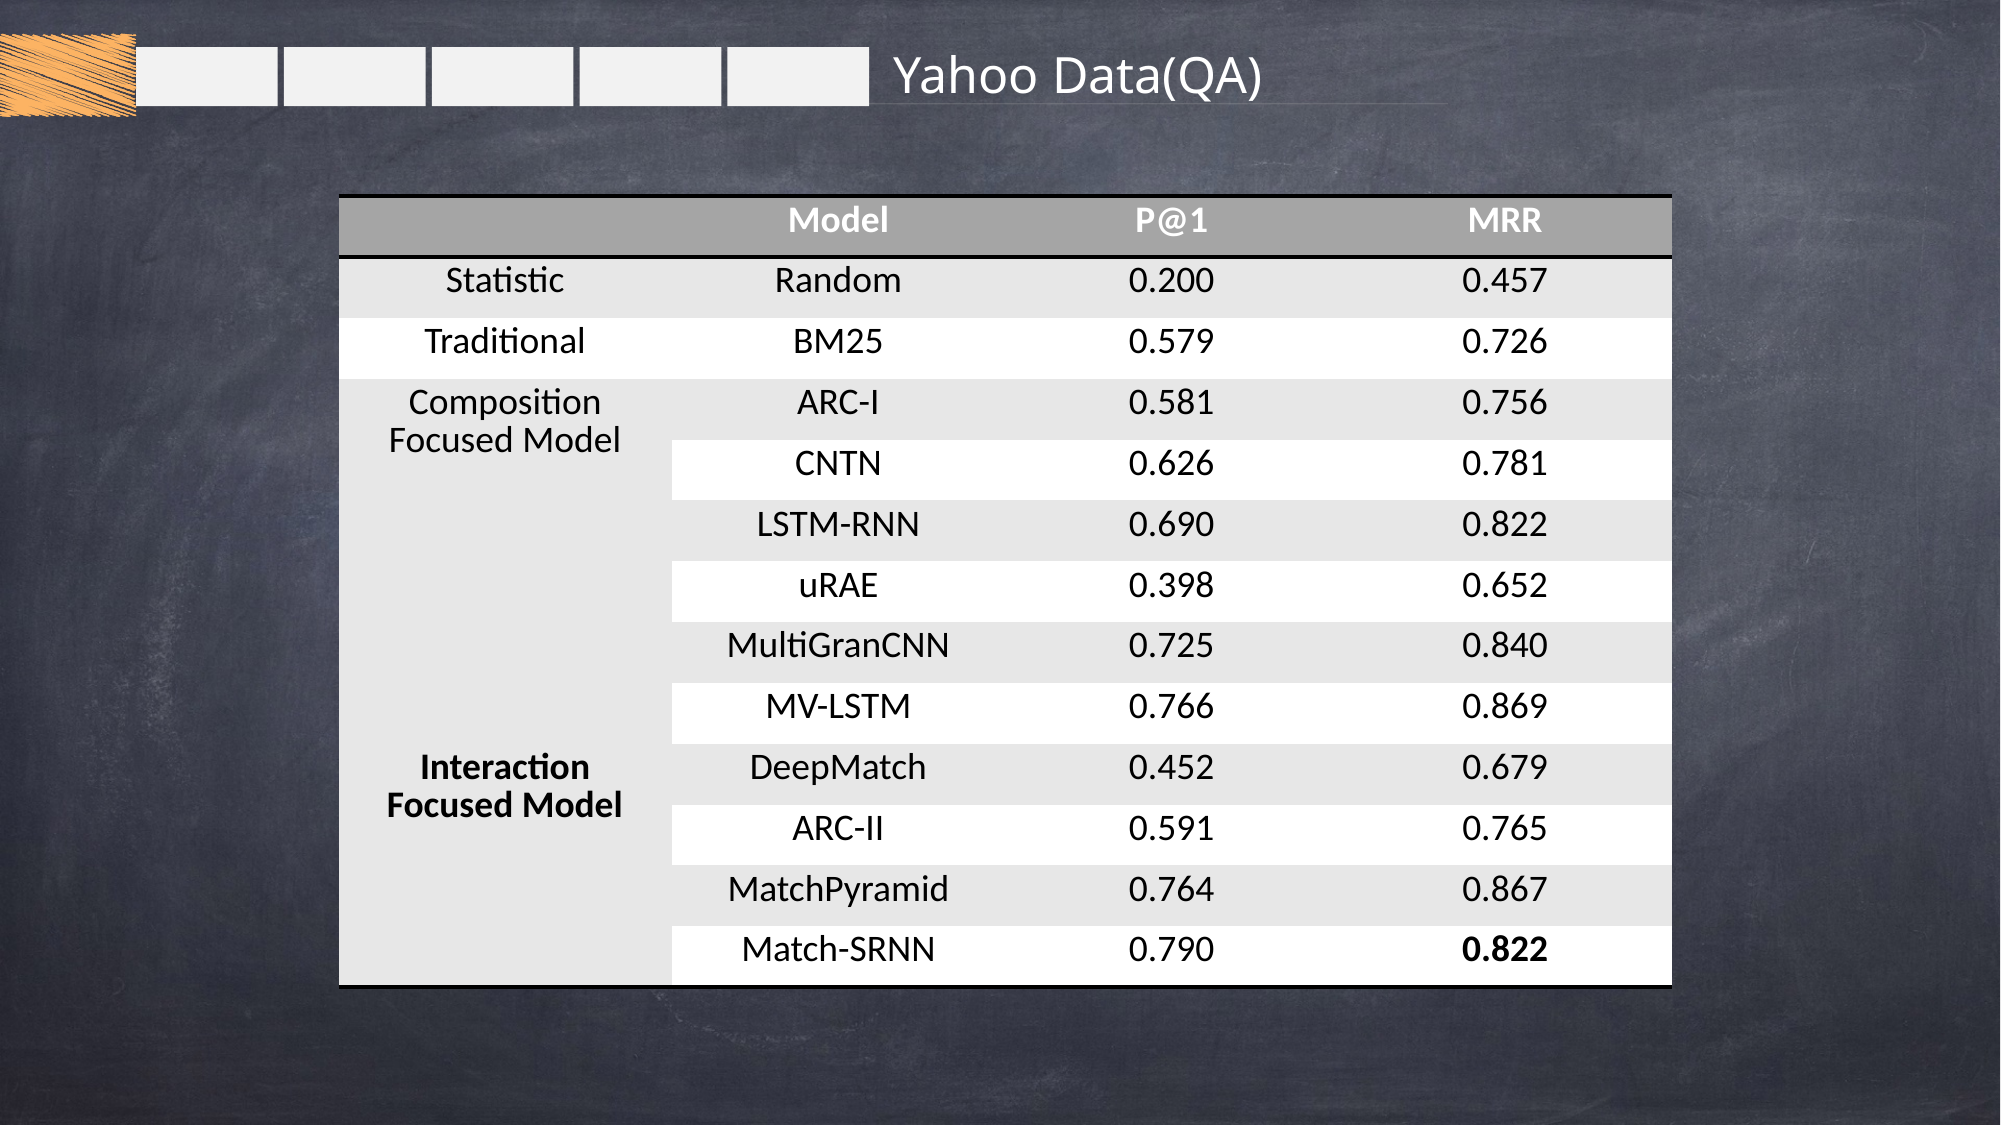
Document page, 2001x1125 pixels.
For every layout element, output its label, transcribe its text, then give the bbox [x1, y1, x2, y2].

table_cell 0.579 [1005, 318, 1338, 379]
table_header [339, 198, 672, 255]
table_cell 0.581 [1005, 379, 1338, 440]
table_cell 0.591 [1005, 805, 1338, 865]
table_cell 0.652 [1338, 561, 1672, 622]
table_cell ARC-II [672, 805, 1005, 865]
table_cell 0.690 [1005, 500, 1338, 561]
table_cell uRAE [672, 561, 1005, 622]
table_cell Random [672, 259, 1005, 318]
table_cell Statistic [339, 259, 672, 318]
table_cell Traditional [339, 318, 672, 379]
table_cell 0.756 [1338, 379, 1672, 440]
table_cell 0.869 [1338, 683, 1672, 744]
table_cell MatchPyramid [672, 865, 1005, 926]
table_cell 0.765 [1338, 805, 1672, 865]
table_cell 0.200 [1005, 259, 1338, 318]
table_cell 0.867 [1338, 865, 1672, 926]
table_cell DeepMatch [672, 744, 1005, 805]
table_cell LSTM-RNN [672, 500, 1005, 561]
table_cell 0.766 [1005, 683, 1338, 744]
table_cell 0.822 [1338, 926, 1672, 985]
table_header MRR [1338, 198, 1672, 255]
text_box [0, 33, 1449, 117]
table_cell 0.764 [1005, 865, 1338, 926]
table_cell ARC-I [672, 379, 1005, 440]
table_cell 0.398 [1005, 561, 1338, 622]
table_header P@1 [1005, 198, 1338, 255]
table_cell 0.679 [1338, 744, 1672, 805]
table_cell 0.790 [1005, 926, 1338, 985]
table_cell 0.822 [1338, 500, 1672, 561]
table_cell MV-LSTM [672, 683, 1005, 744]
table_cell 0.452 [1005, 744, 1338, 805]
table_cell Composition Focused Model [339, 379, 672, 744]
table_cell 0.626 [1005, 440, 1338, 500]
table_cell BM25 [672, 318, 1005, 379]
table_cell Interaction Focused Model [339, 744, 672, 985]
table_cell 0.457 [1338, 259, 1672, 318]
table_cell 0.726 [1338, 318, 1672, 379]
picture [0, 0, 2001, 1125]
table_cell 0.725 [1005, 622, 1338, 683]
table_cell 0.840 [1338, 622, 1672, 683]
table_cell CNTN [672, 440, 1005, 500]
table_header Model [672, 198, 1005, 255]
table_cell Match-SRNN [672, 926, 1005, 985]
table_cell 0.781 [1338, 440, 1672, 500]
table_cell MultiGranCNN [672, 622, 1005, 683]
